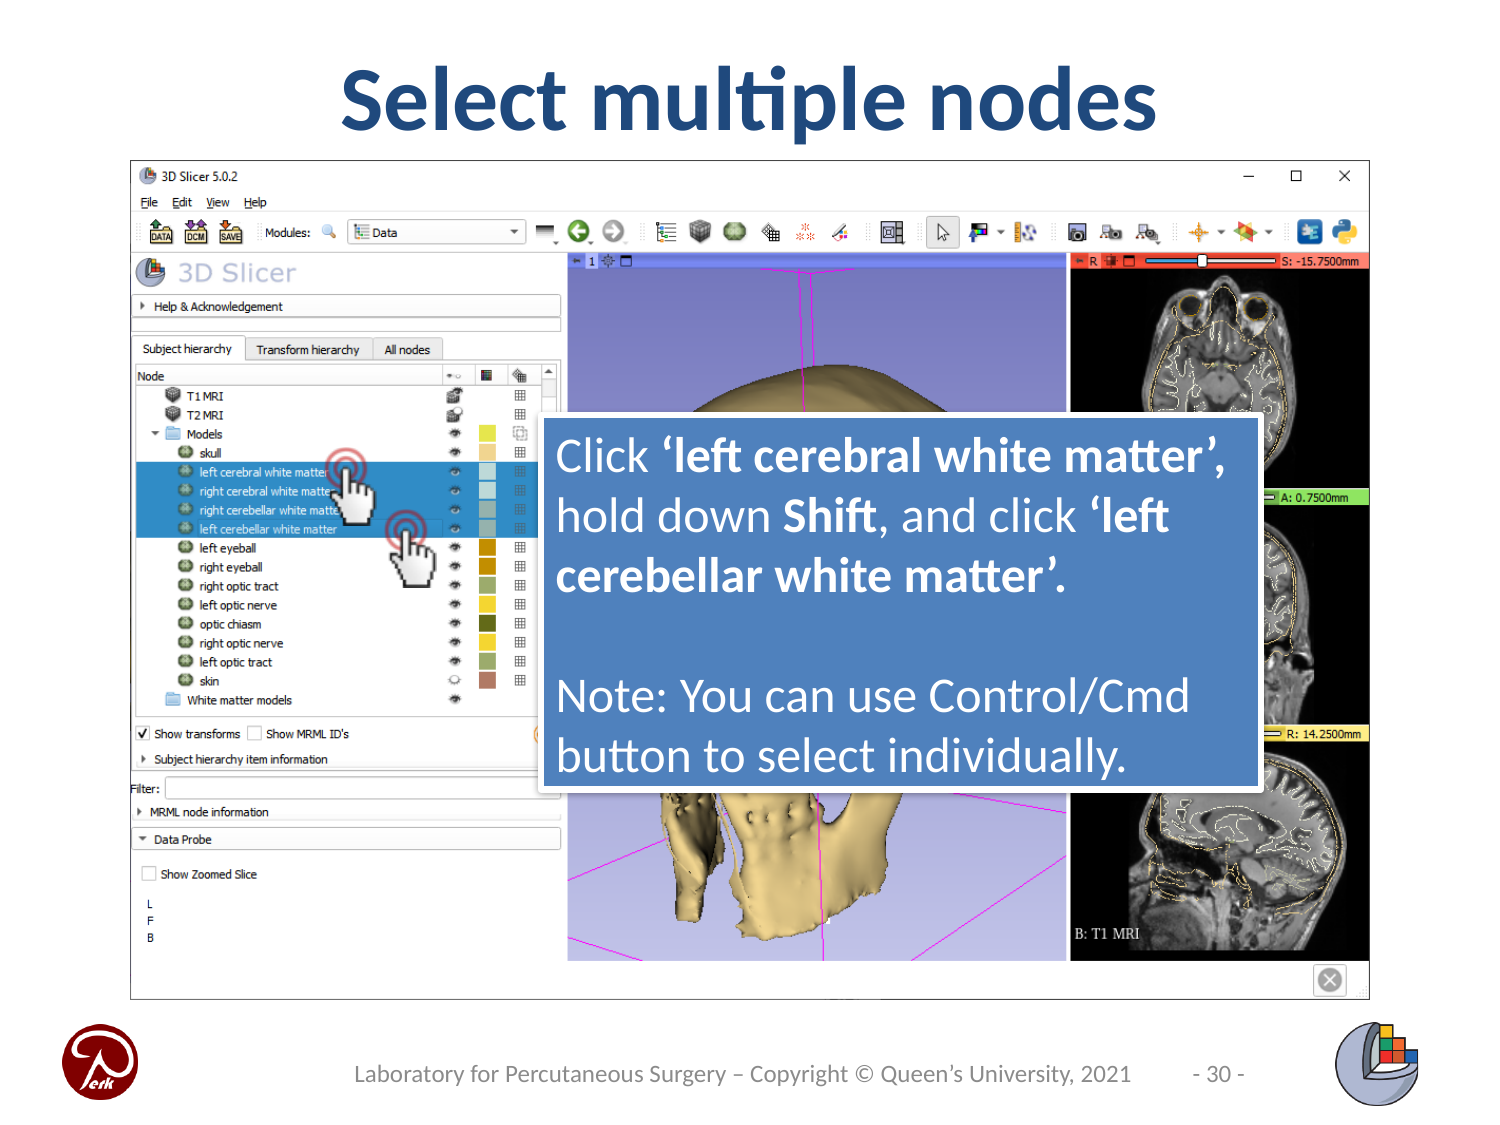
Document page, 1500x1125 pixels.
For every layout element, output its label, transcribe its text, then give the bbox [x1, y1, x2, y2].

picture [1335, 1022, 1419, 1106]
picture [62, 1024, 138, 1100]
footer Laboratory for Percutaneous Surgery – Copyright © Queen’s University, 2021 [312, 1042, 1175, 1103]
picture [129, 160, 1370, 1001]
slide_number - 30 - [1175, 1042, 1263, 1103]
title Select multiple nodes [74, 0, 1426, 188]
